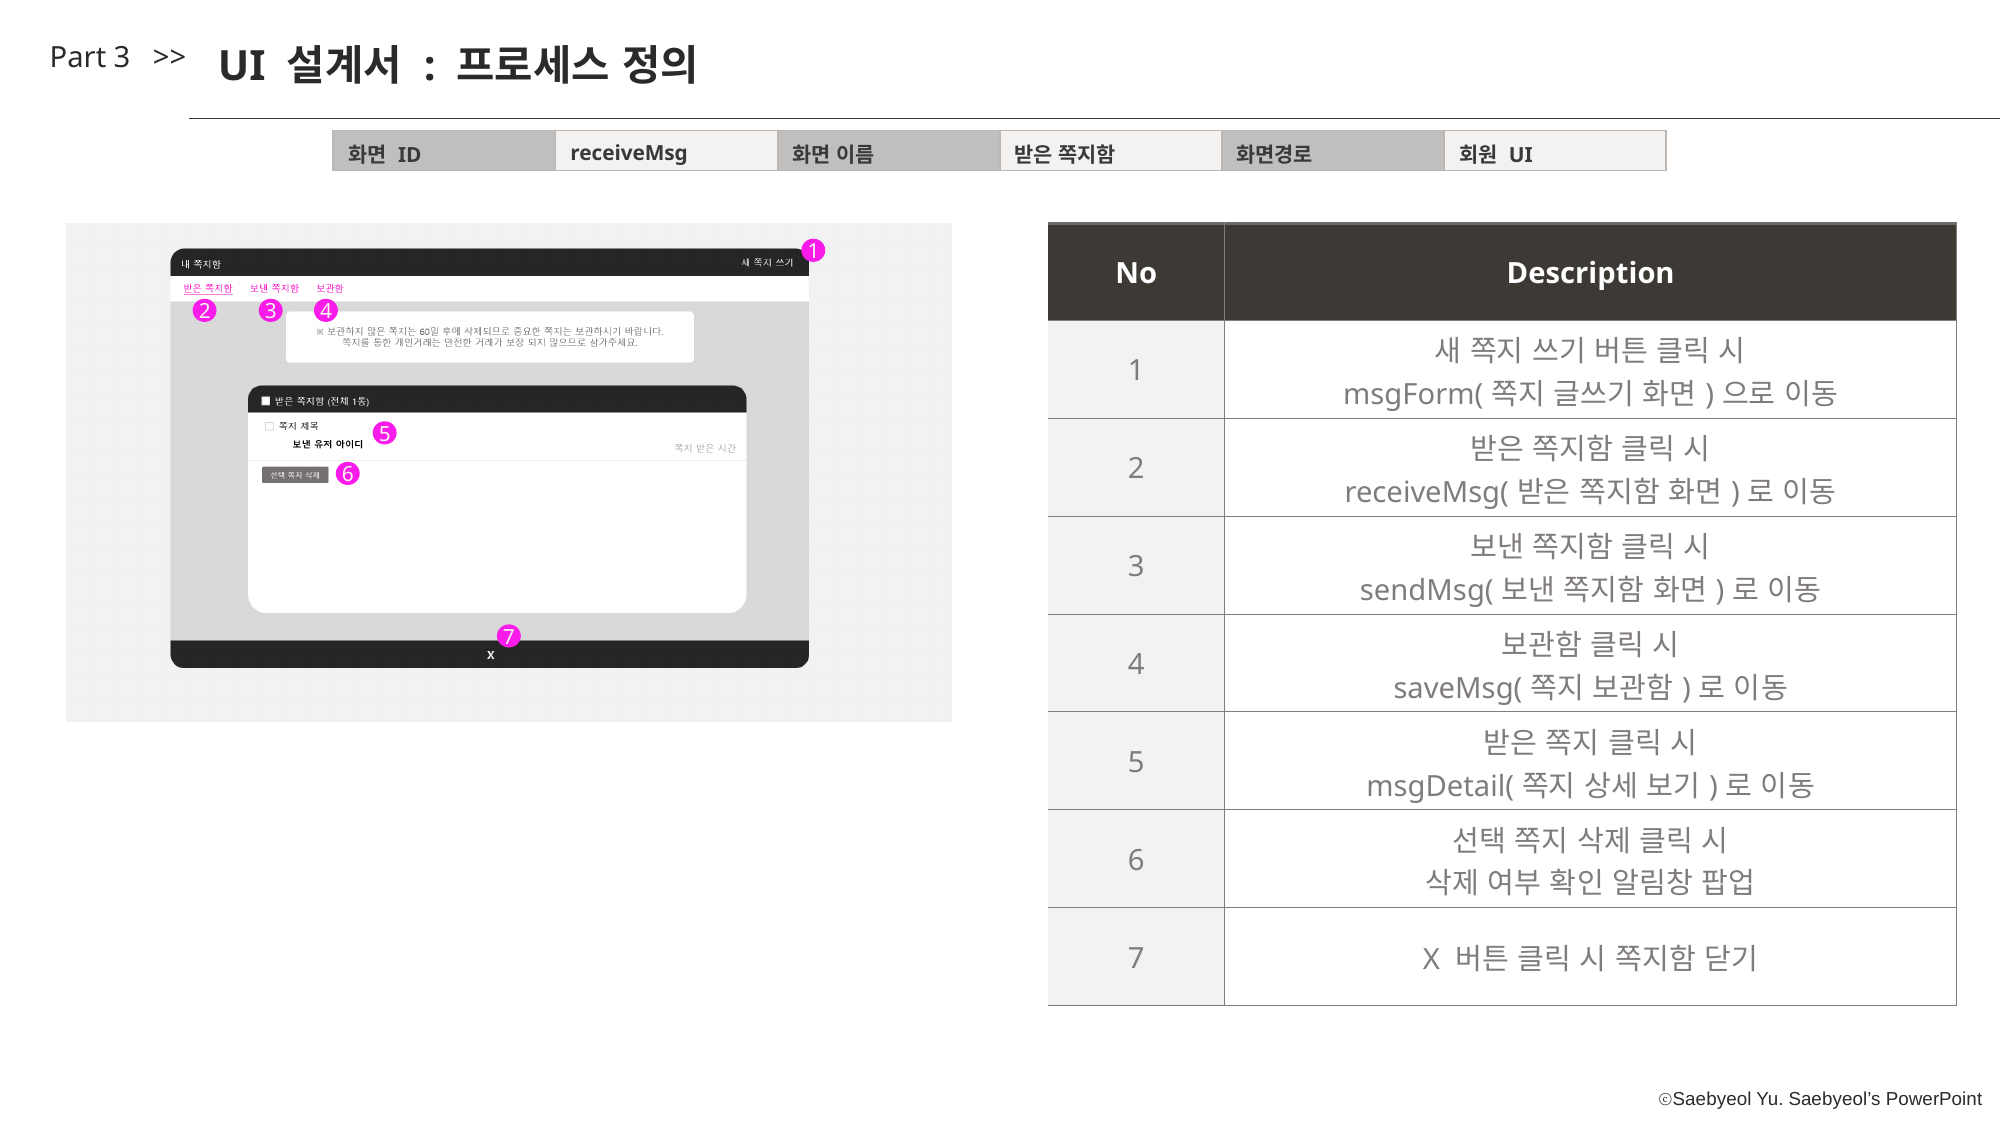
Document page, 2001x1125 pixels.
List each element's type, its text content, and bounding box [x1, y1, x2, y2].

table_header 화면경로 [1223, 131, 1443, 170]
table_cell 새 쪽지 쓰기 버튼 클릭 시 msgForm(쪽지 글쓰기 화면)으로 이동 [1225, 321, 1956, 418]
table_header 화면 ID [334, 131, 555, 170]
table_cell 보낸 쪽지함 클릭 시 sendMsg(보낸 쪽지함 화면)로 이동 [1225, 517, 1956, 614]
table_cell 2 [1048, 419, 1224, 516]
table_cell 7 [1048, 908, 1224, 1005]
text_box Part 3 >> [34, 30, 202, 81]
table_cell 보관함 클릭 시 saveMsg(쪽지 보관함)로 이동 [1225, 615, 1956, 711]
table_cell X 버튼 클릭 시 쪽지함 닫기 [1225, 908, 1956, 1005]
text_box UI 설계서 : 프로세스 정의 [203, 31, 714, 97]
table_header 화면 이름 [779, 131, 999, 170]
table_header 회원 UI [1445, 131, 1665, 170]
table_cell 5 [1048, 712, 1224, 809]
table_header Description [1225, 225, 1956, 320]
table_header 받은 쪽지함 [1001, 131, 1221, 170]
table_cell 4 [1048, 615, 1224, 711]
table_cell 받은 쪽지 클릭 시 msgDetail(쪽지 상세 보기)로 이동 [1225, 712, 1956, 809]
table_cell 1 [1048, 321, 1224, 418]
table_cell 받은 쪽지함 클릭 시 receiveMsg(받은 쪽지함 화면)로 이동 [1225, 419, 1956, 516]
table_cell 3 [1048, 517, 1224, 614]
picture [65, 223, 952, 722]
table_cell 6 [1048, 810, 1224, 907]
table_cell 선택 쪽지 삭제 클릭 시 삭제 여부 확인 알림창 팝업 [1225, 810, 1956, 907]
table_header No [1048, 225, 1224, 320]
table_header receiveMsg [556, 131, 777, 170]
